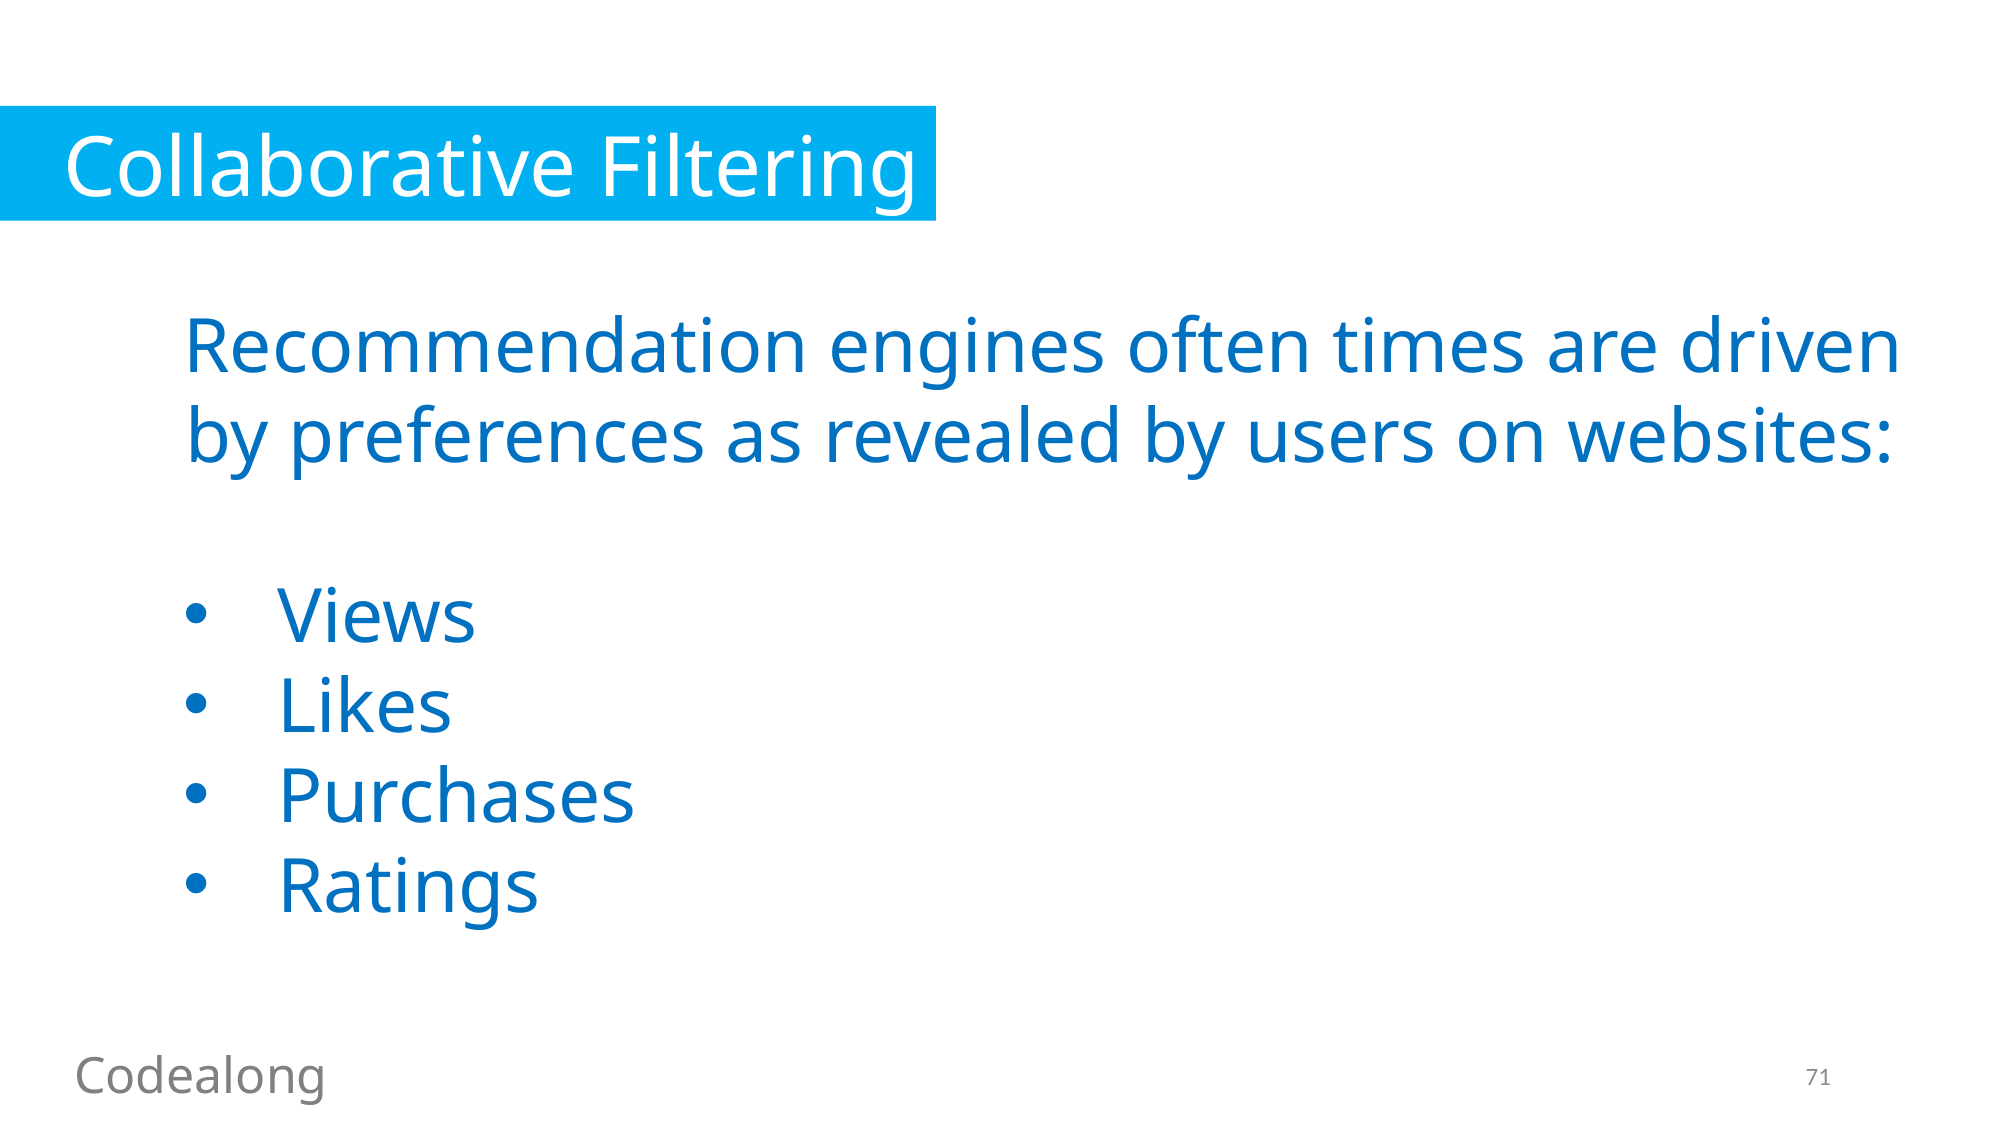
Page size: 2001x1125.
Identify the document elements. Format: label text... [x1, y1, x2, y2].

text_box Collaborative Filtering [0, 105, 936, 221]
text_box Codealong [59, 1036, 1529, 1111]
slide_number 71 [1529, 1045, 1847, 1106]
text_box Recommendation engines often times are driven by preferences as revealed by users on websites: Views Likes Purchases Ratings [168, 289, 1940, 935]
